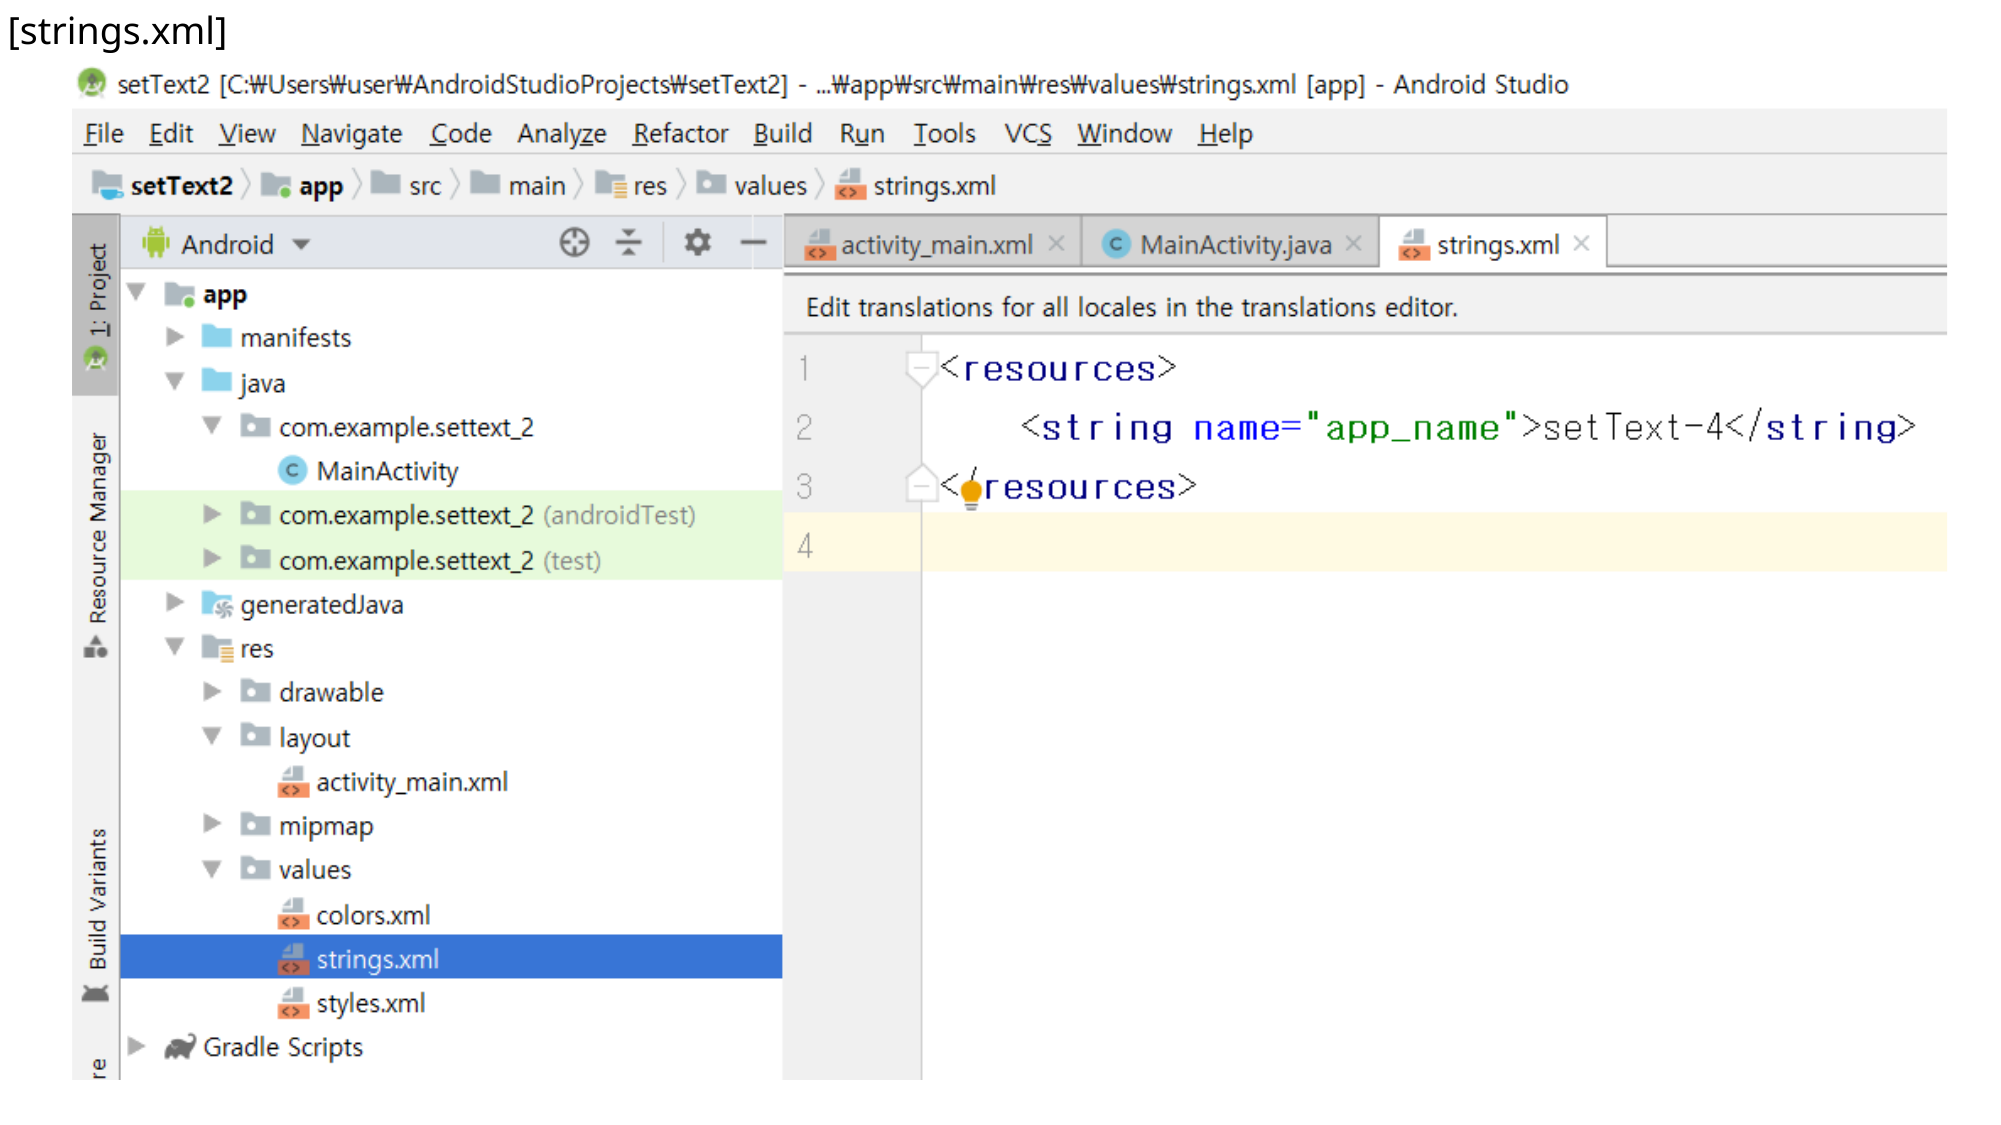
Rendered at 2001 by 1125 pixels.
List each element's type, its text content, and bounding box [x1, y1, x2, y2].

picture [72, 60, 1948, 1080]
text_box [strings.xml] [0, 0, 243, 60]
